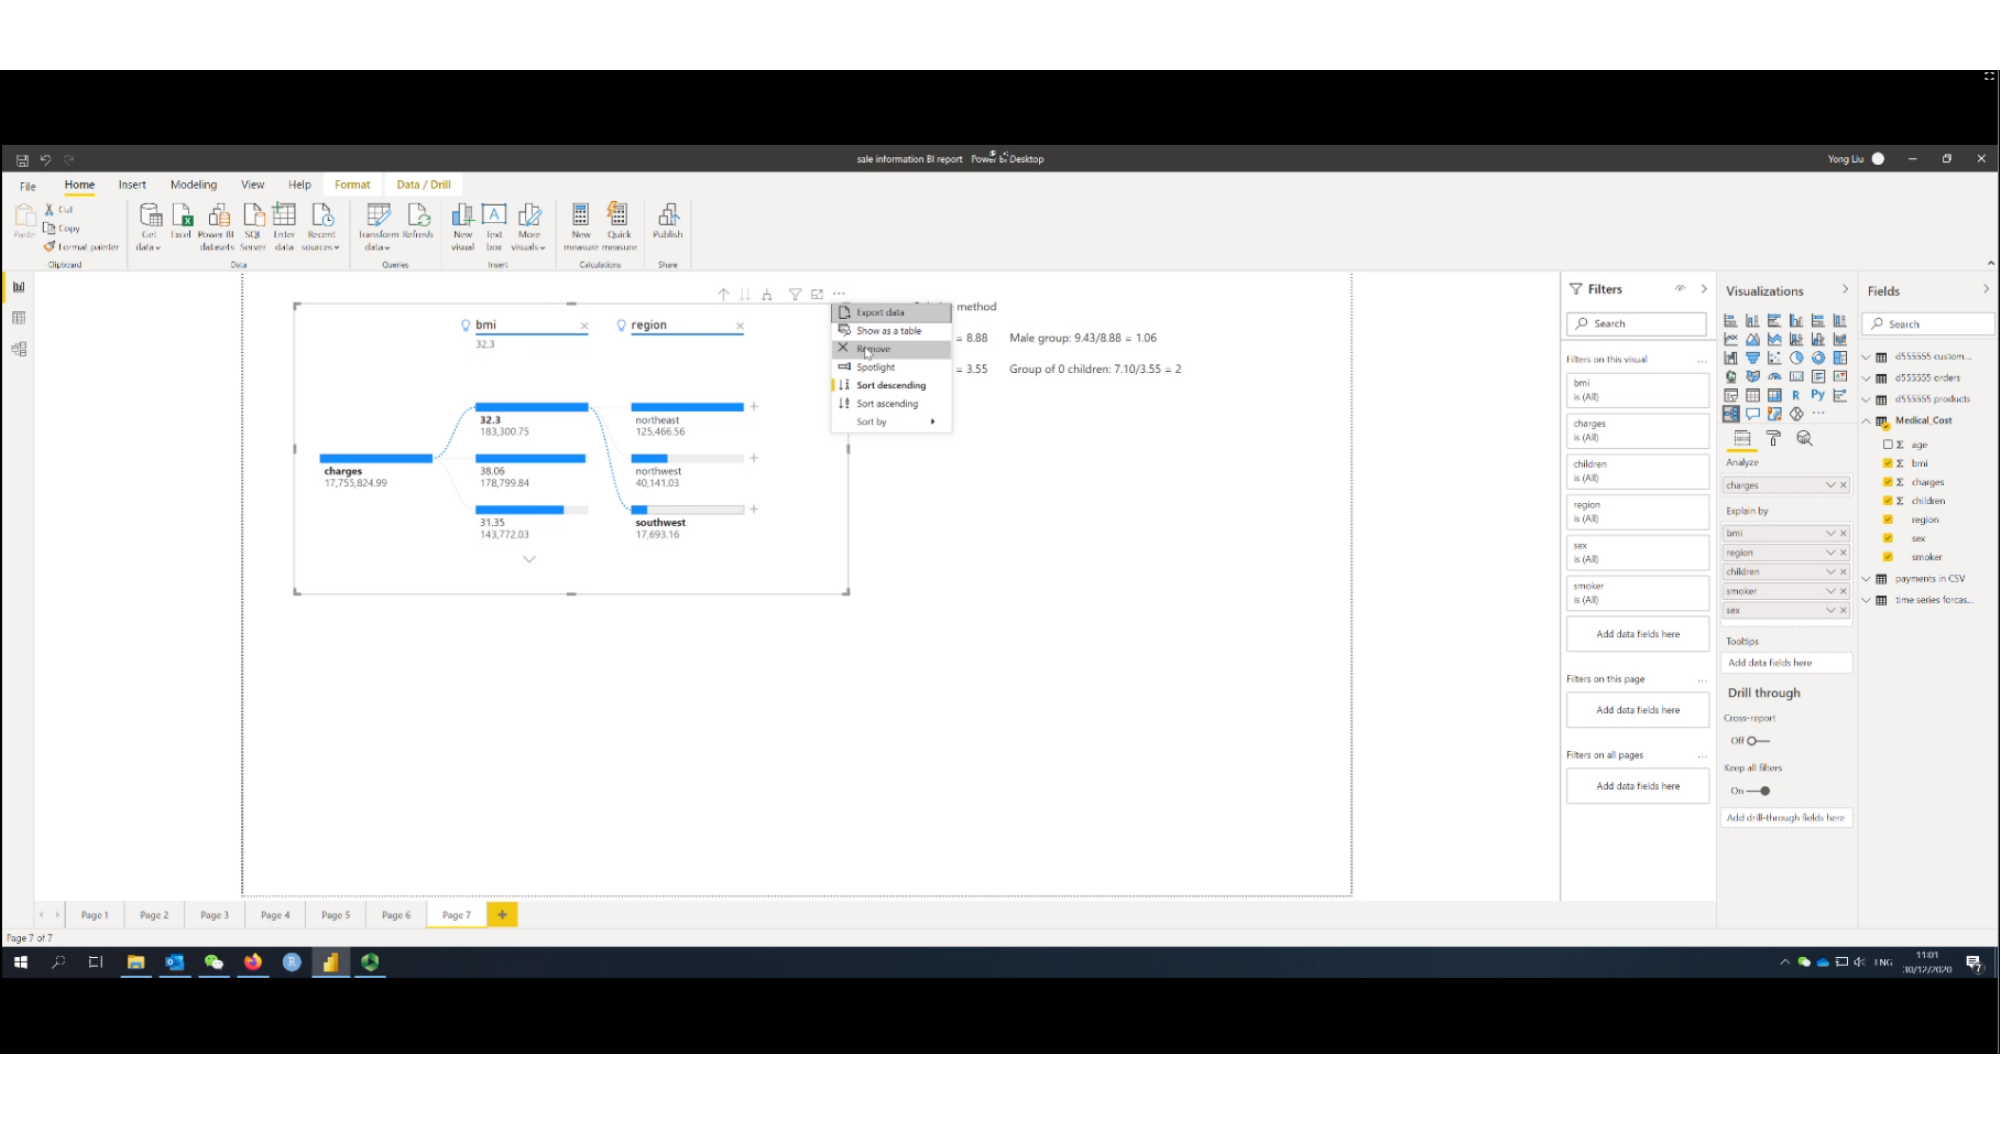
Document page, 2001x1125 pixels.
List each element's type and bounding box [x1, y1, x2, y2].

picture [0, 70, 2000, 1055]
